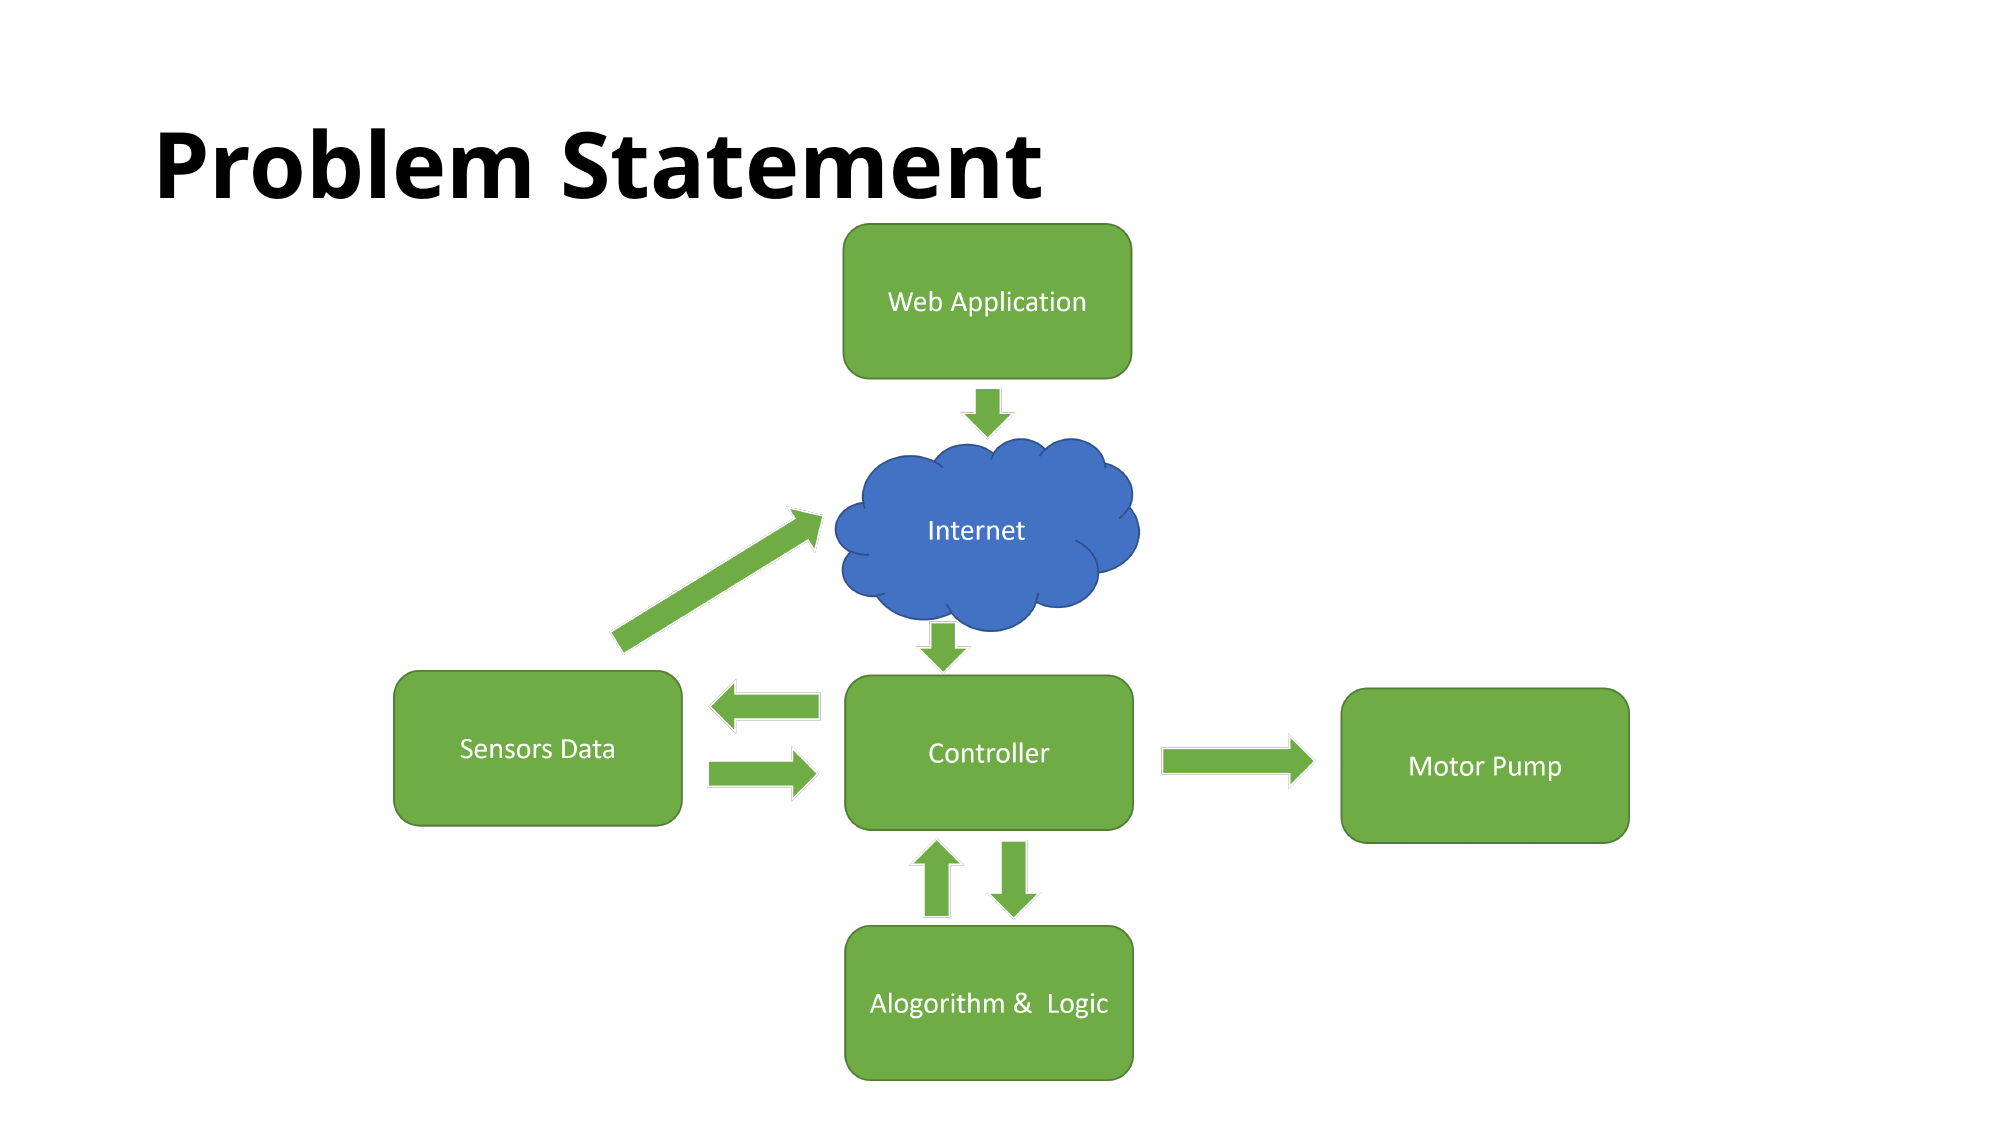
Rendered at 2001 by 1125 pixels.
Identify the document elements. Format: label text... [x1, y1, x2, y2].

title Problem Statement [137, 59, 1863, 278]
picture [392, 223, 1630, 1081]
